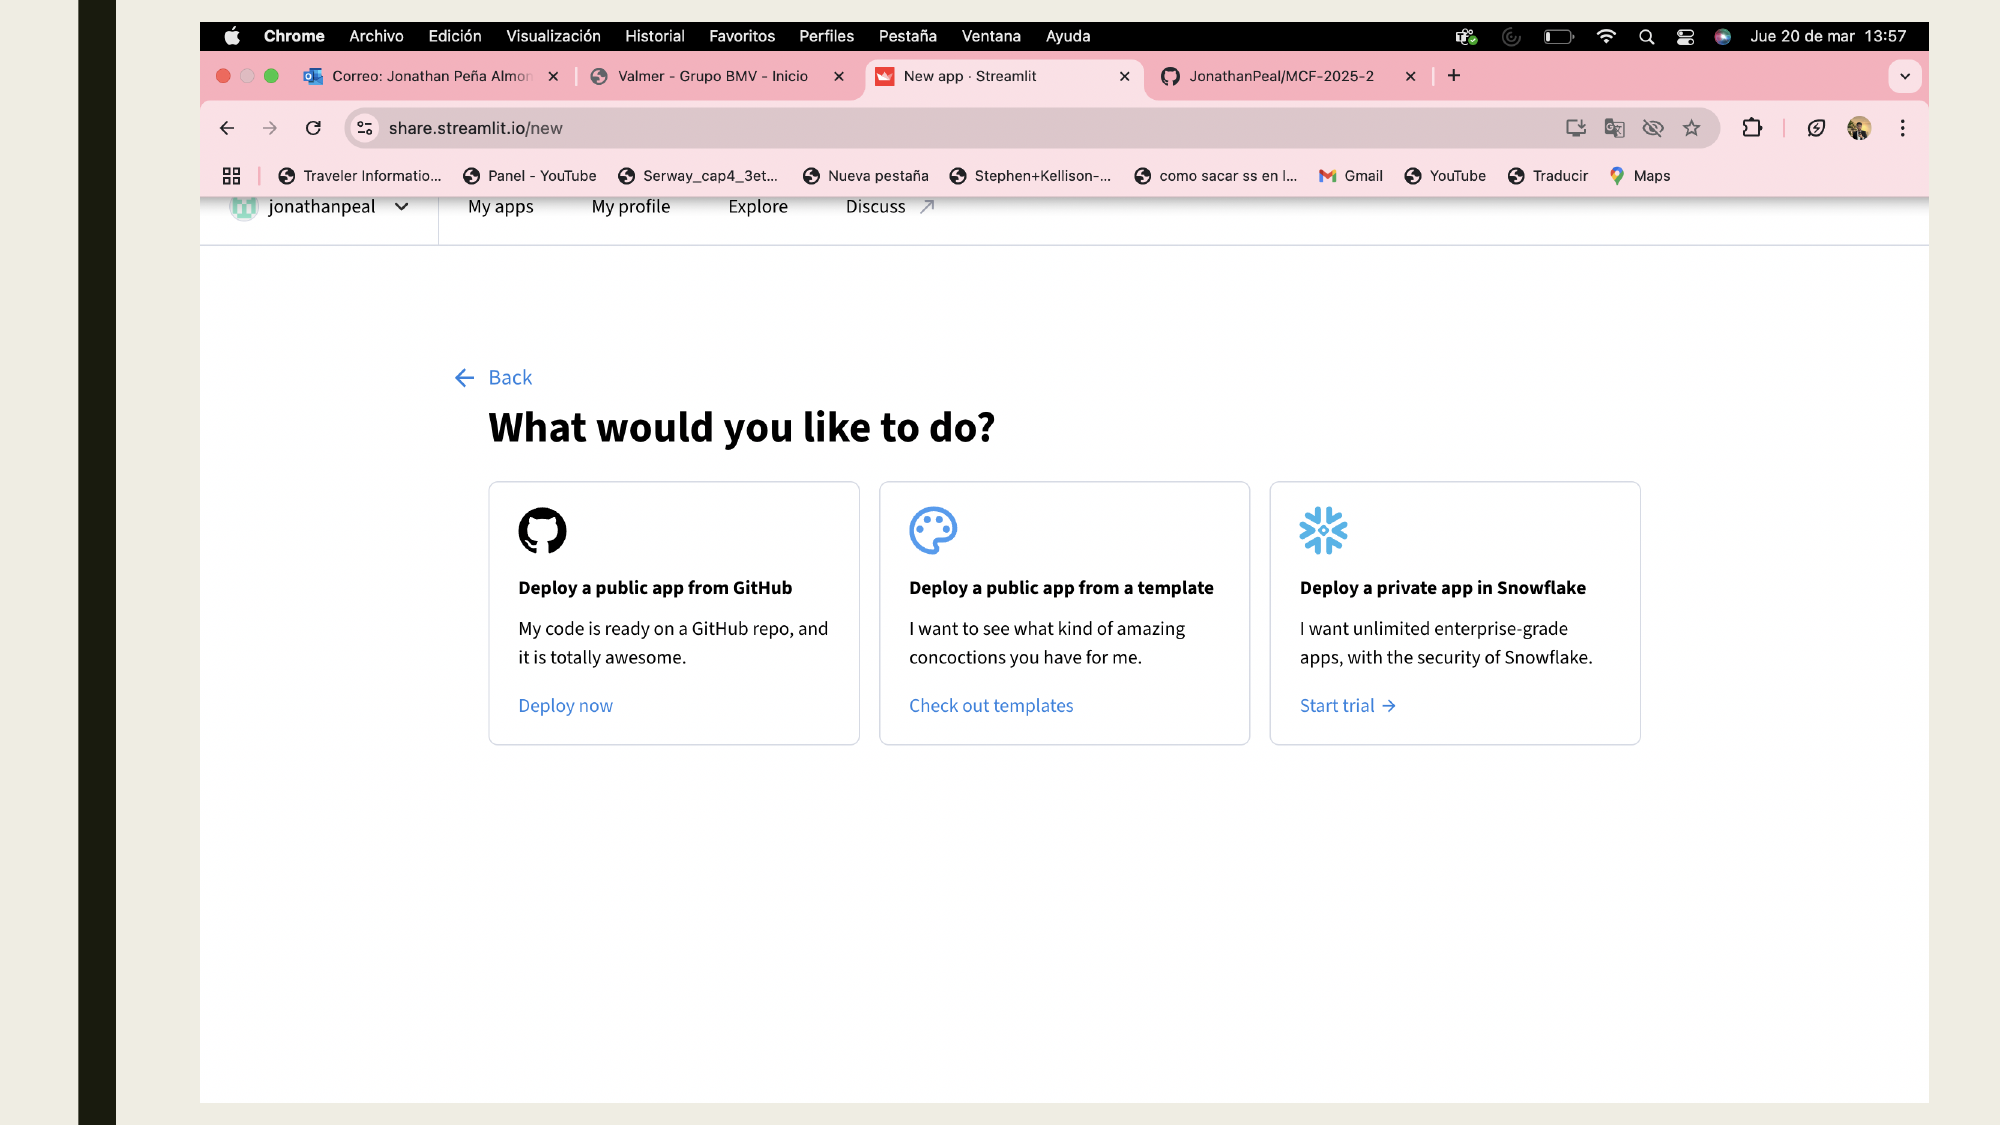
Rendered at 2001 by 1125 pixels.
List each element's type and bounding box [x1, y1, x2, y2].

list [199, 22, 1929, 1103]
